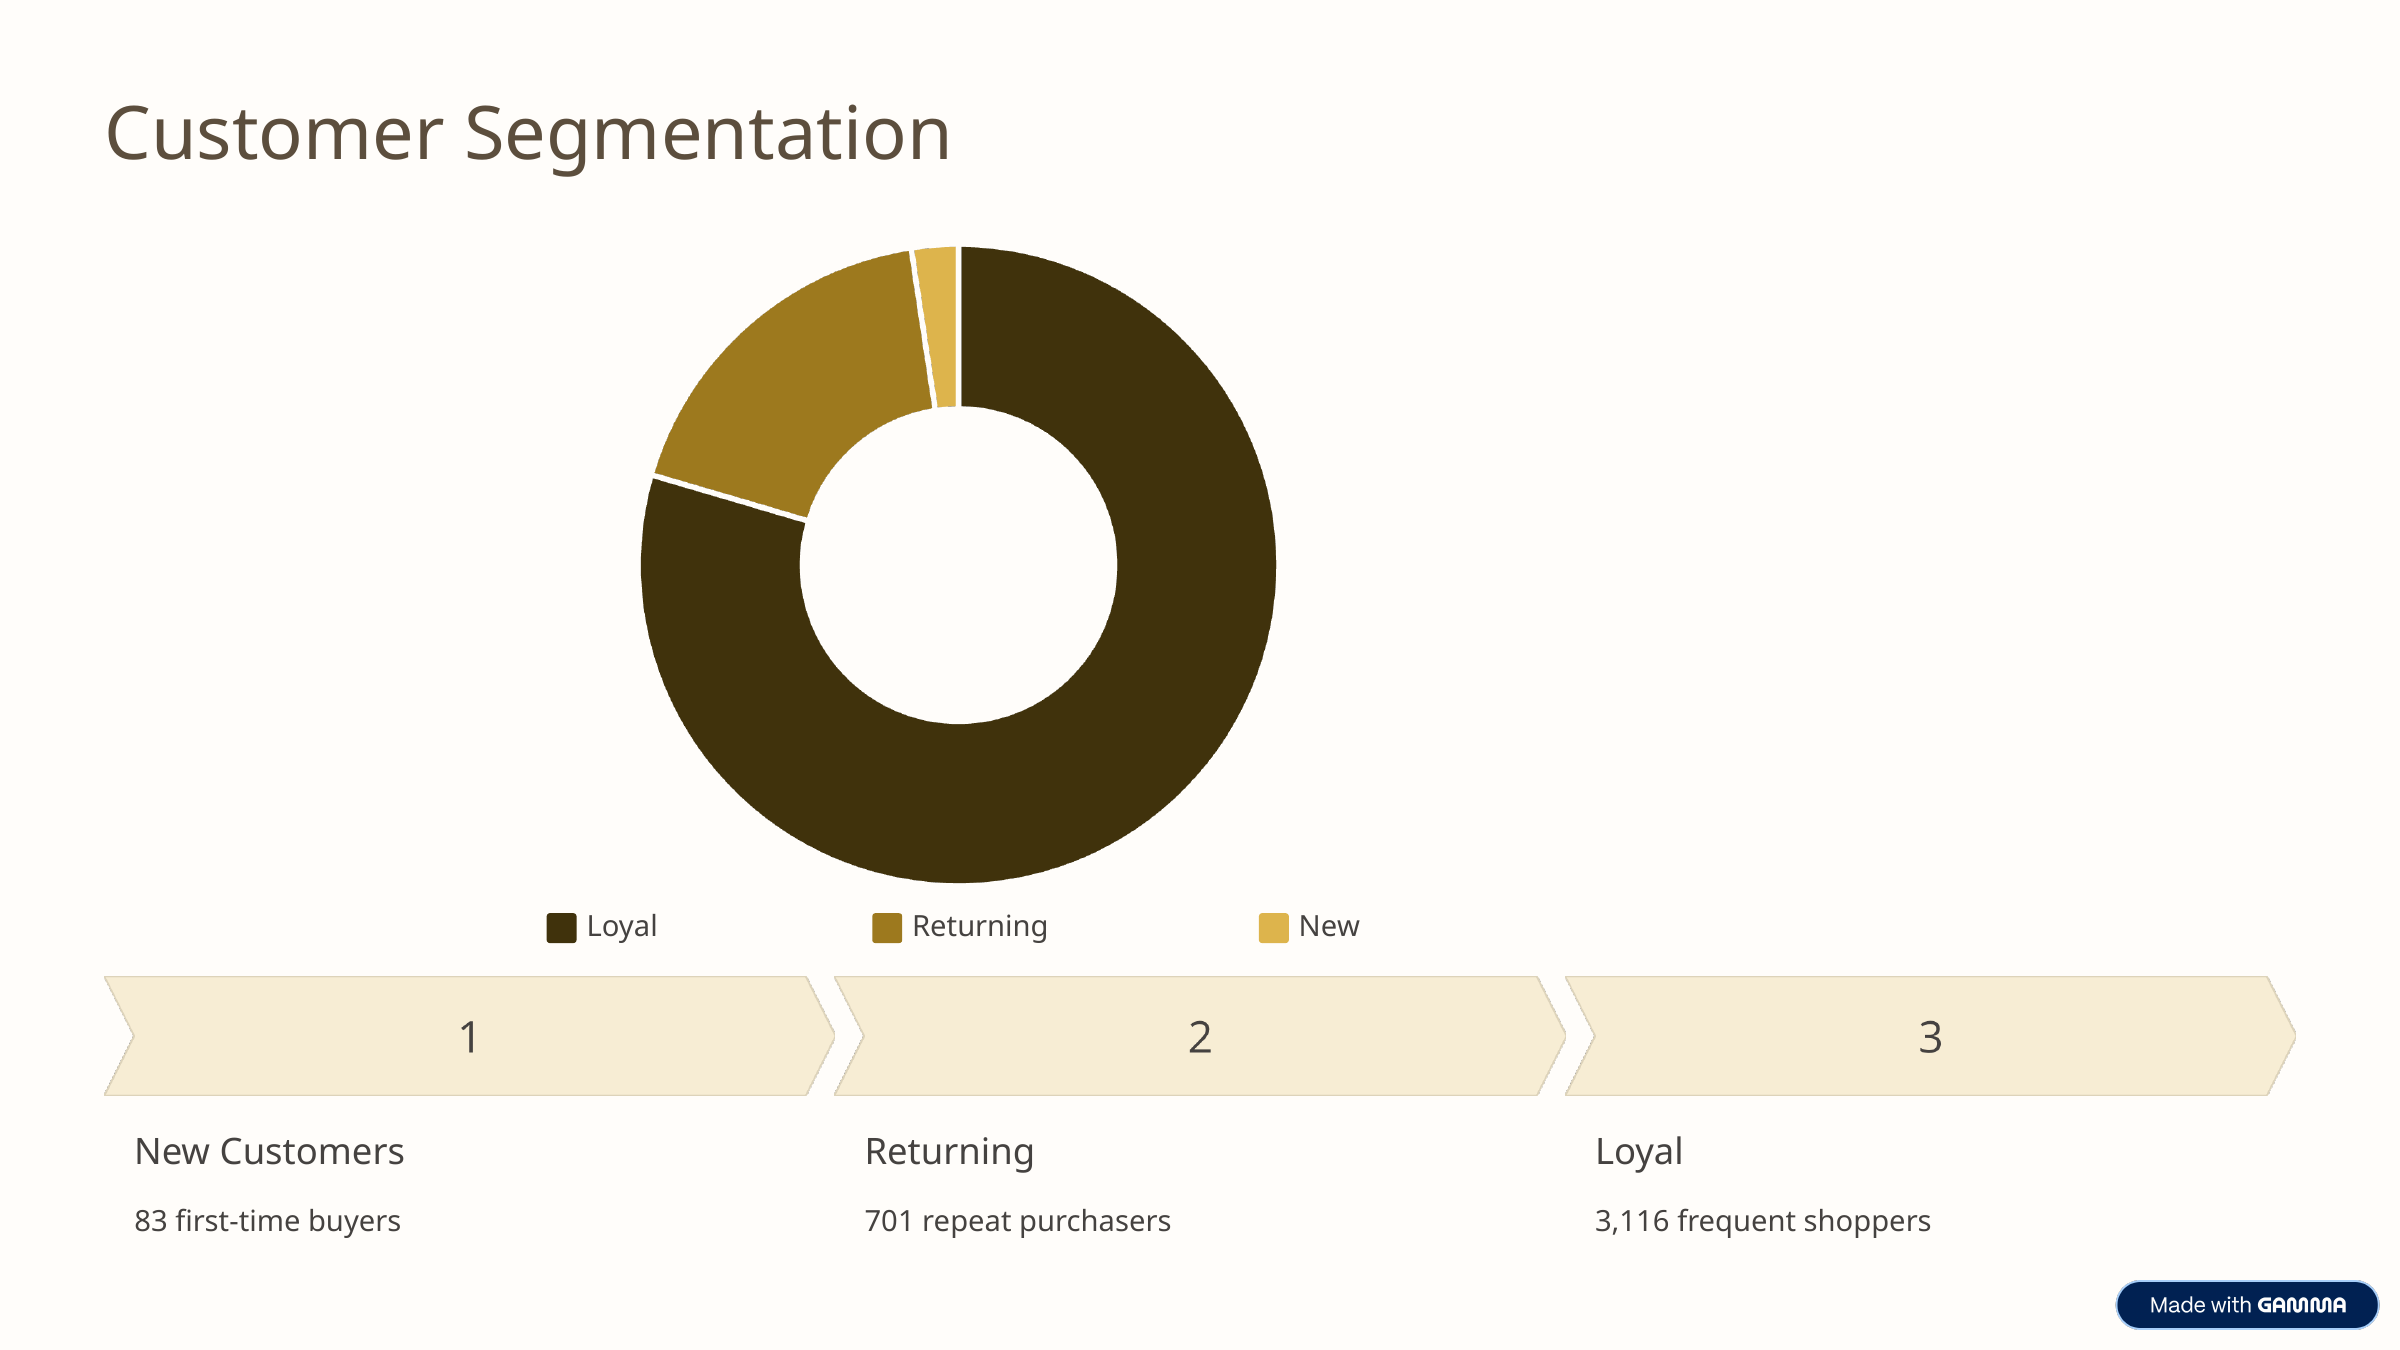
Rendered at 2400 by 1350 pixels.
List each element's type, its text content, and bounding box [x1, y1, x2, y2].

text_box New [1298, 913, 1359, 943]
text_box 83 first-time buyers [134, 1190, 805, 1238]
text_box 3,116 frequent shoppers [1595, 1190, 2266, 1238]
picture [104, 976, 2296, 1096]
text_box [546, 913, 577, 944]
text_box [872, 913, 903, 944]
picture [2106, 1271, 2389, 1339]
text_box Customer Segmentation [104, 82, 1037, 176]
text_box Loyal [1594, 1125, 1969, 1173]
text_box Loyal [586, 913, 657, 943]
text_box 701 repeat purchasers [864, 1190, 1536, 1238]
text_box Returning [912, 913, 1044, 943]
text_box Returning [864, 1125, 1238, 1173]
picture [104, 220, 1812, 909]
text_box [1258, 913, 1289, 944]
text_box New Customers [134, 1125, 508, 1173]
